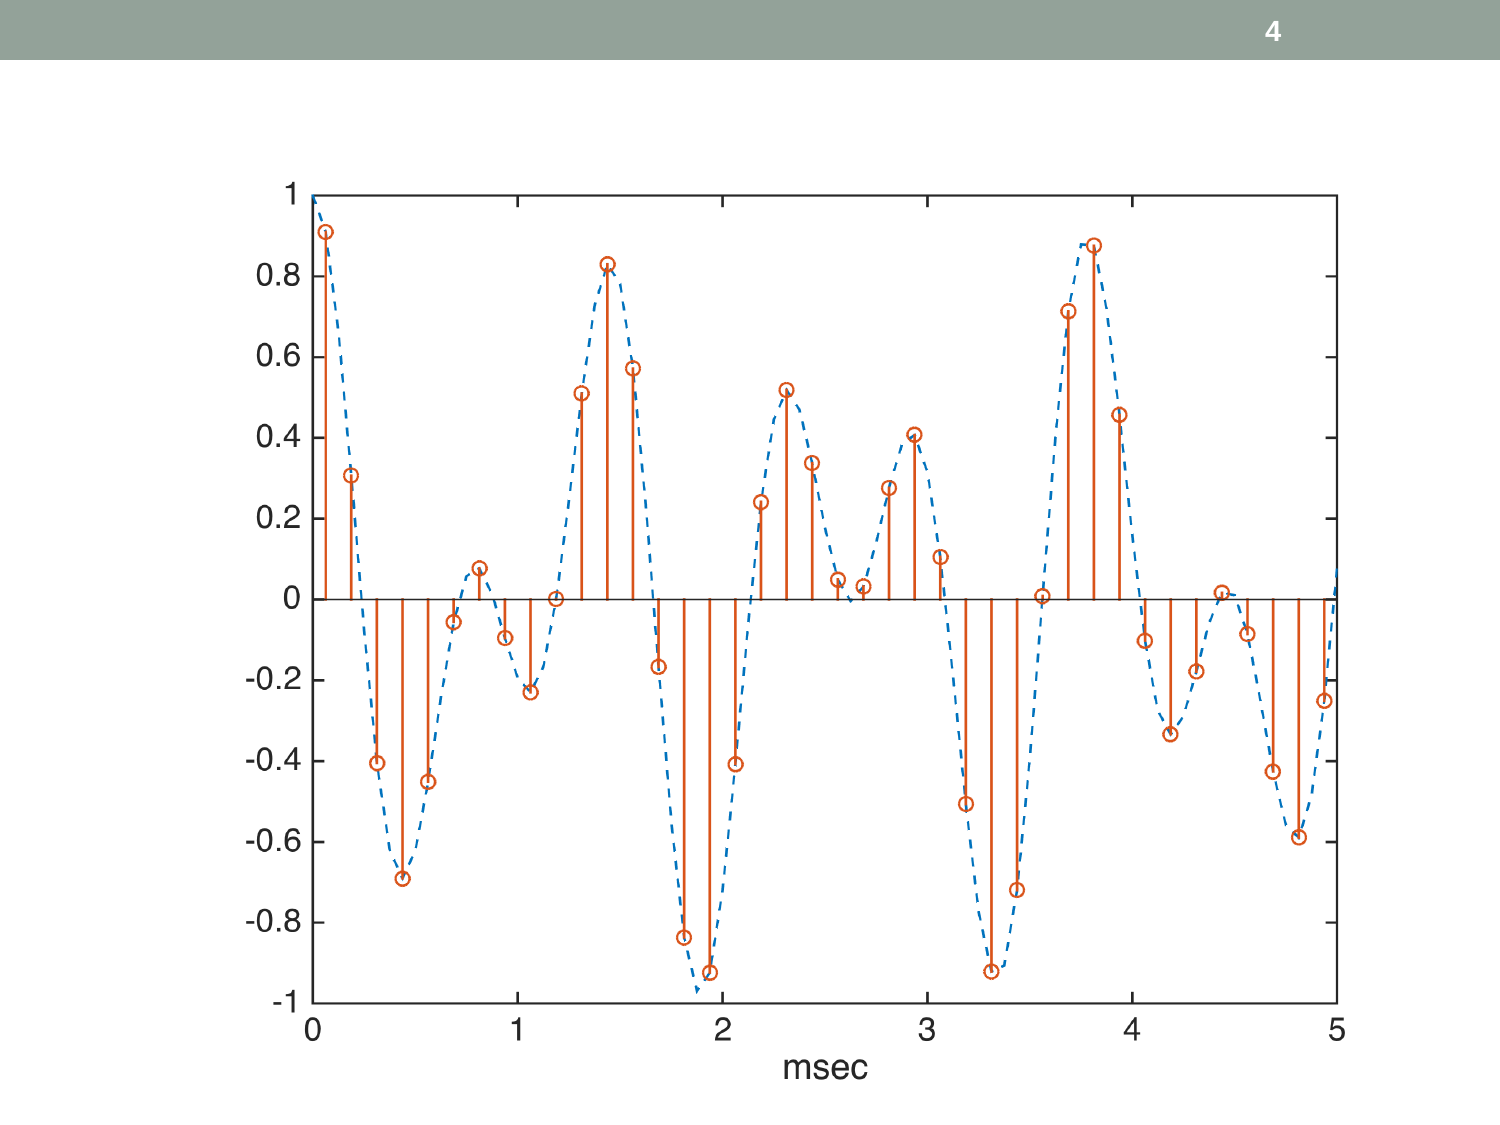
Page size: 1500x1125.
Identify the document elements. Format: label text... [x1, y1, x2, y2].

slide_number 4 [1250, 3, 1425, 57]
picture [141, 121, 1462, 1112]
